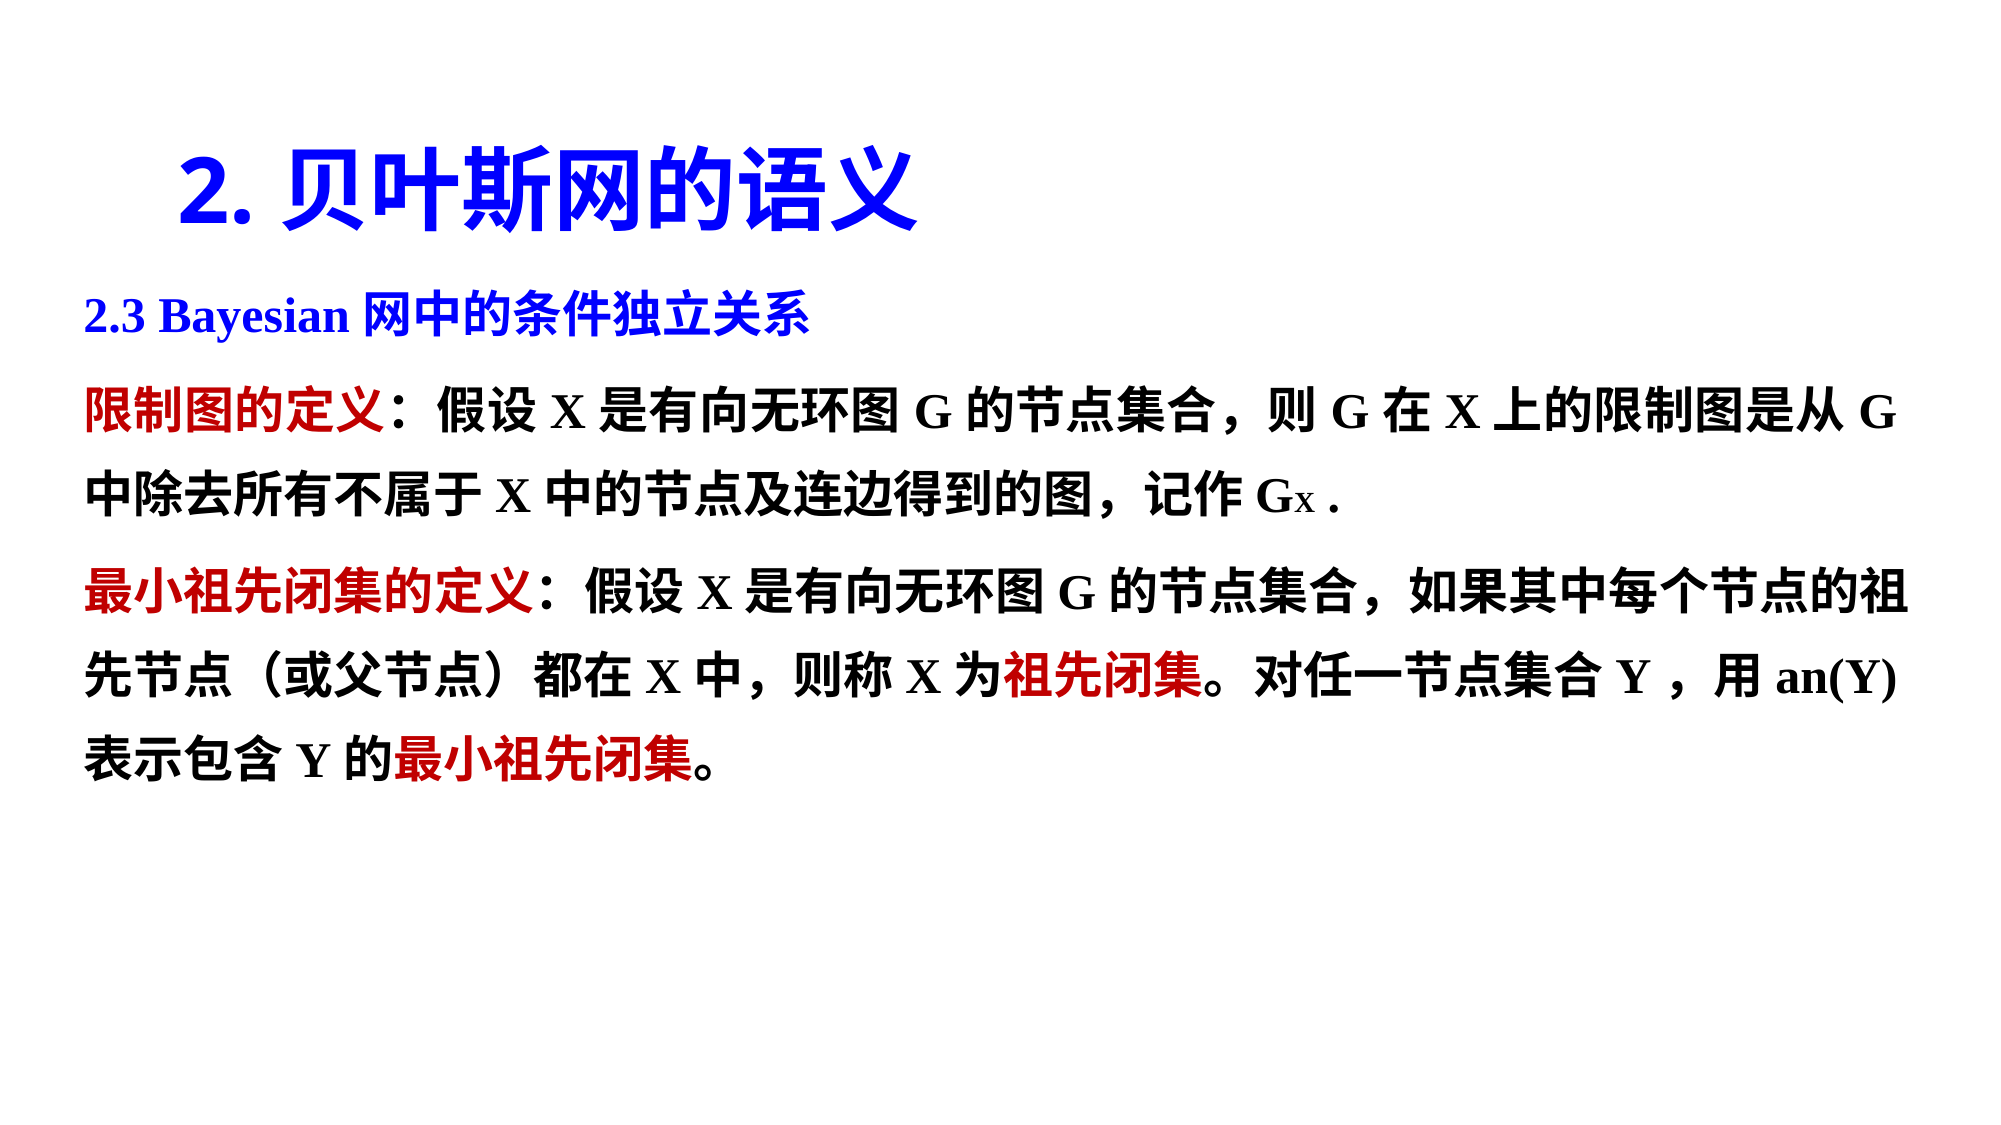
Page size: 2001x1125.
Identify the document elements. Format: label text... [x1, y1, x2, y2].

text_box 2.贝叶斯网的语义 [162, 84, 1888, 244]
text_box 2.3 Bayesian网中的条件独立关系 限制图的定义：假设X是有向无环图G的节点集合，则G在X上的限制图是从G中除去所有不属于X中的节点及连边得到的图，记作GX . 最小祖先闭集的定义：假设X是有向无环图G的节点集合，如果其中每个节点的祖先节点（或父节点）都在X中，则称X为祖先闭集。对任一节点集合Y，用an(Y)表示包含Y的最小祖先闭集。 [68, 244, 1925, 1125]
